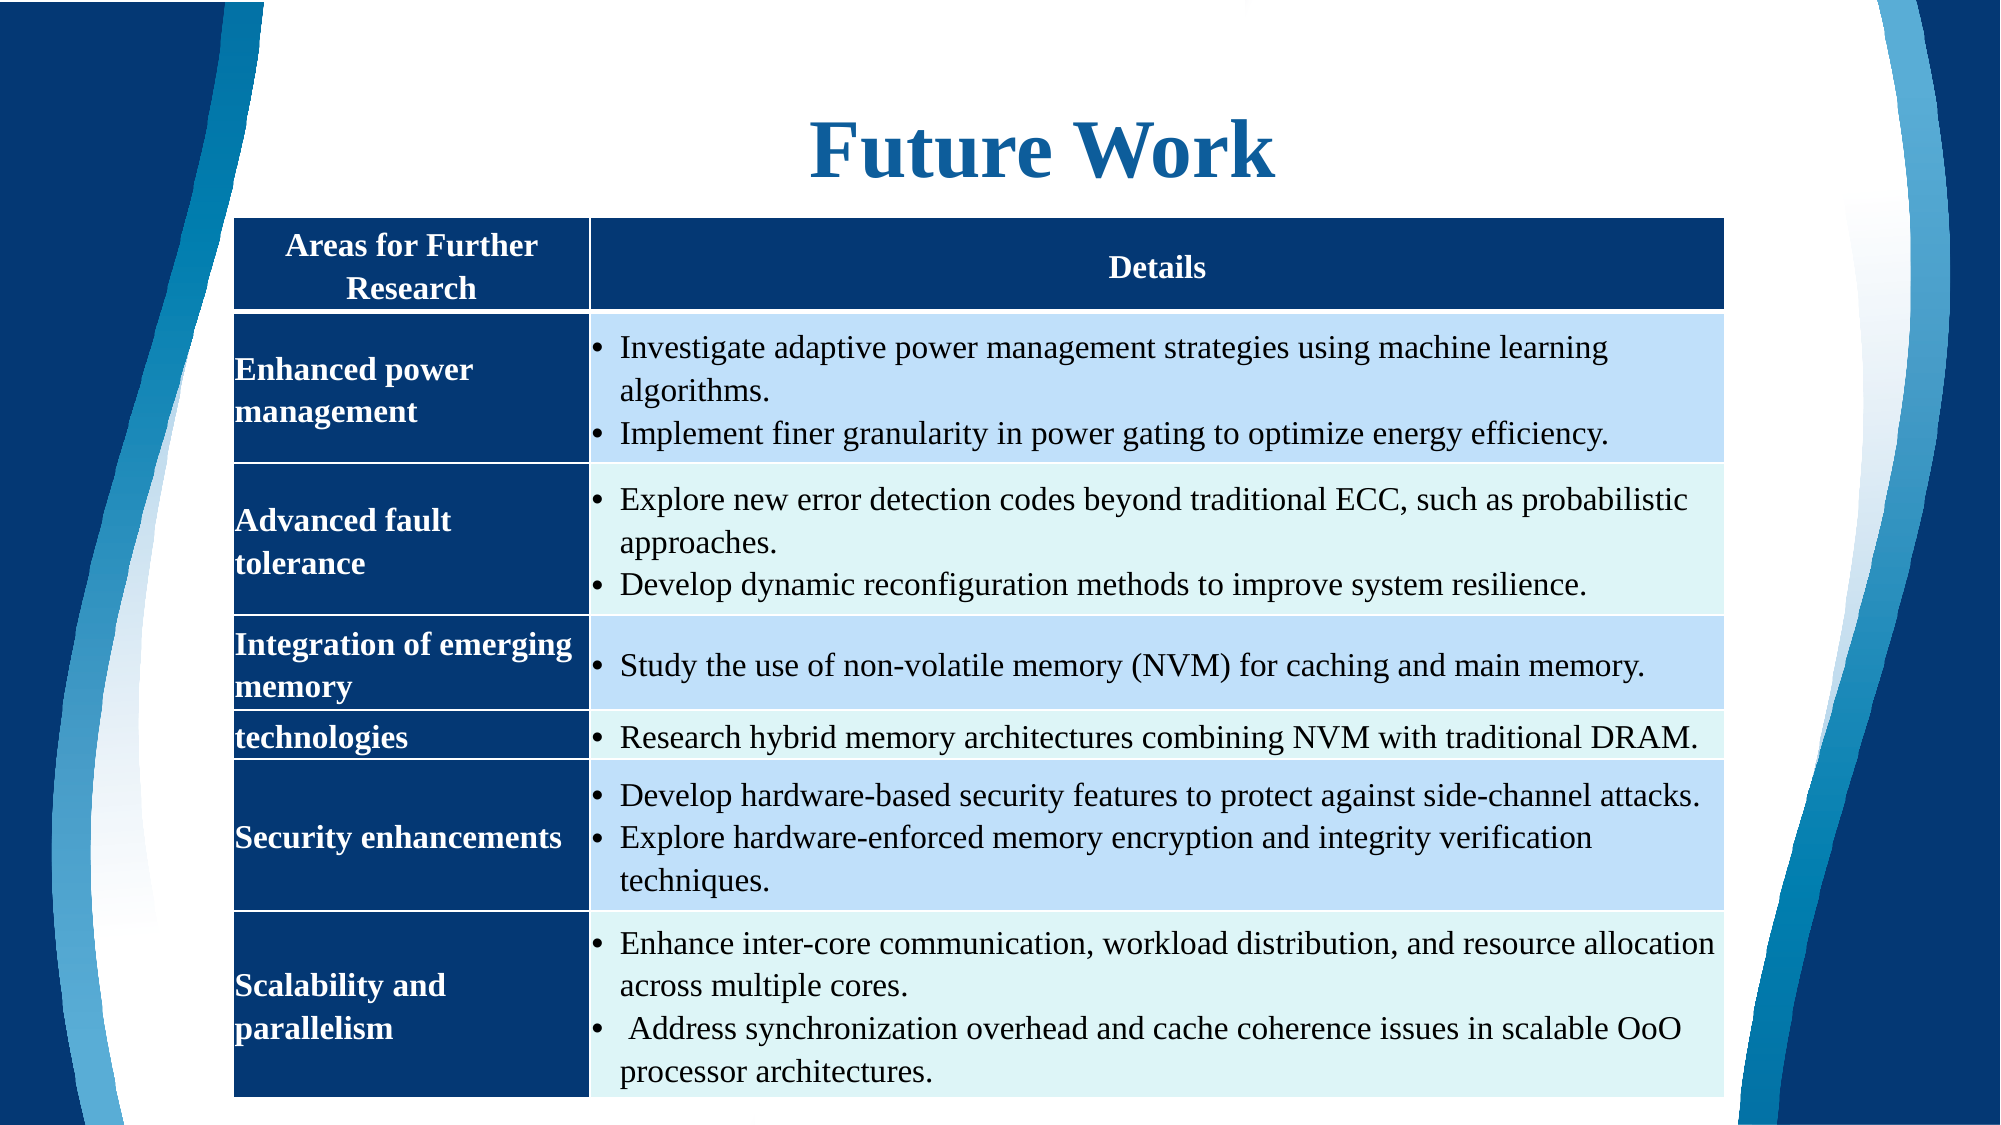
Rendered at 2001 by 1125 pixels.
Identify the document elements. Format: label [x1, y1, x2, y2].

text_box [0, 0, 2000, 1125]
